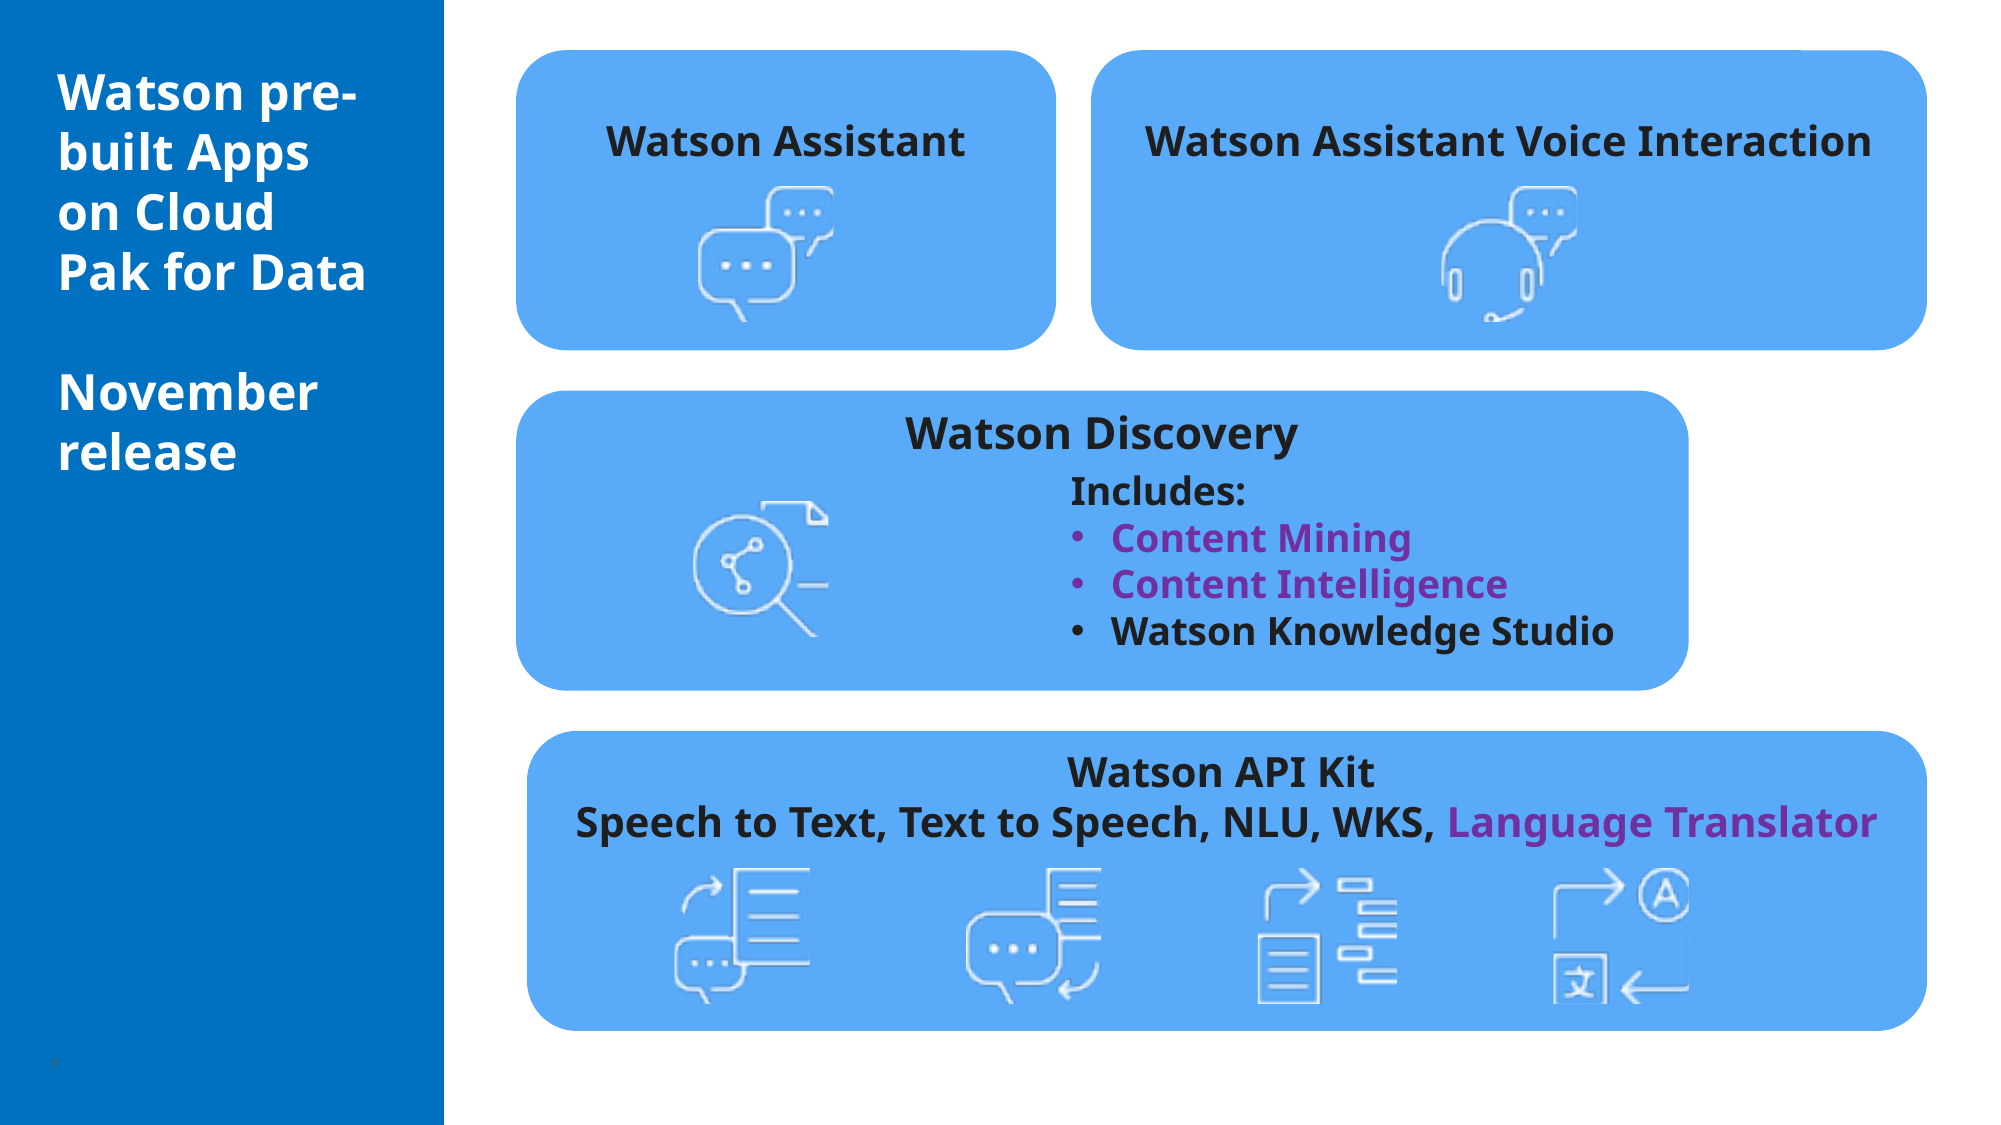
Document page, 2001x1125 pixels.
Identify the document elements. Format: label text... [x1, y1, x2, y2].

text_box Watson Assistant [516, 50, 1057, 351]
text_box Watson API Kit Speech to Text, Text to Speech, NLU, WKS, Language Translator [526, 730, 1928, 1031]
picture [693, 501, 829, 637]
picture [674, 868, 810, 1005]
text_box Watson pre-built Apps on Cloud Pak for Data November release [37, 50, 402, 335]
text_box Watson Discovery [516, 390, 1689, 691]
picture [1553, 868, 1689, 1005]
picture [698, 186, 834, 322]
text_box Includes: Content Mining Content Intelligence Watson Knowledge Studio [1056, 459, 1778, 661]
picture [1257, 868, 1398, 1005]
text_box [0, 0, 444, 1125]
picture [1441, 186, 1577, 322]
picture [965, 868, 1102, 1005]
slide_number 7 [50, 1031, 97, 1076]
text_box Watson Assistant Voice Interaction [1091, 50, 1927, 351]
